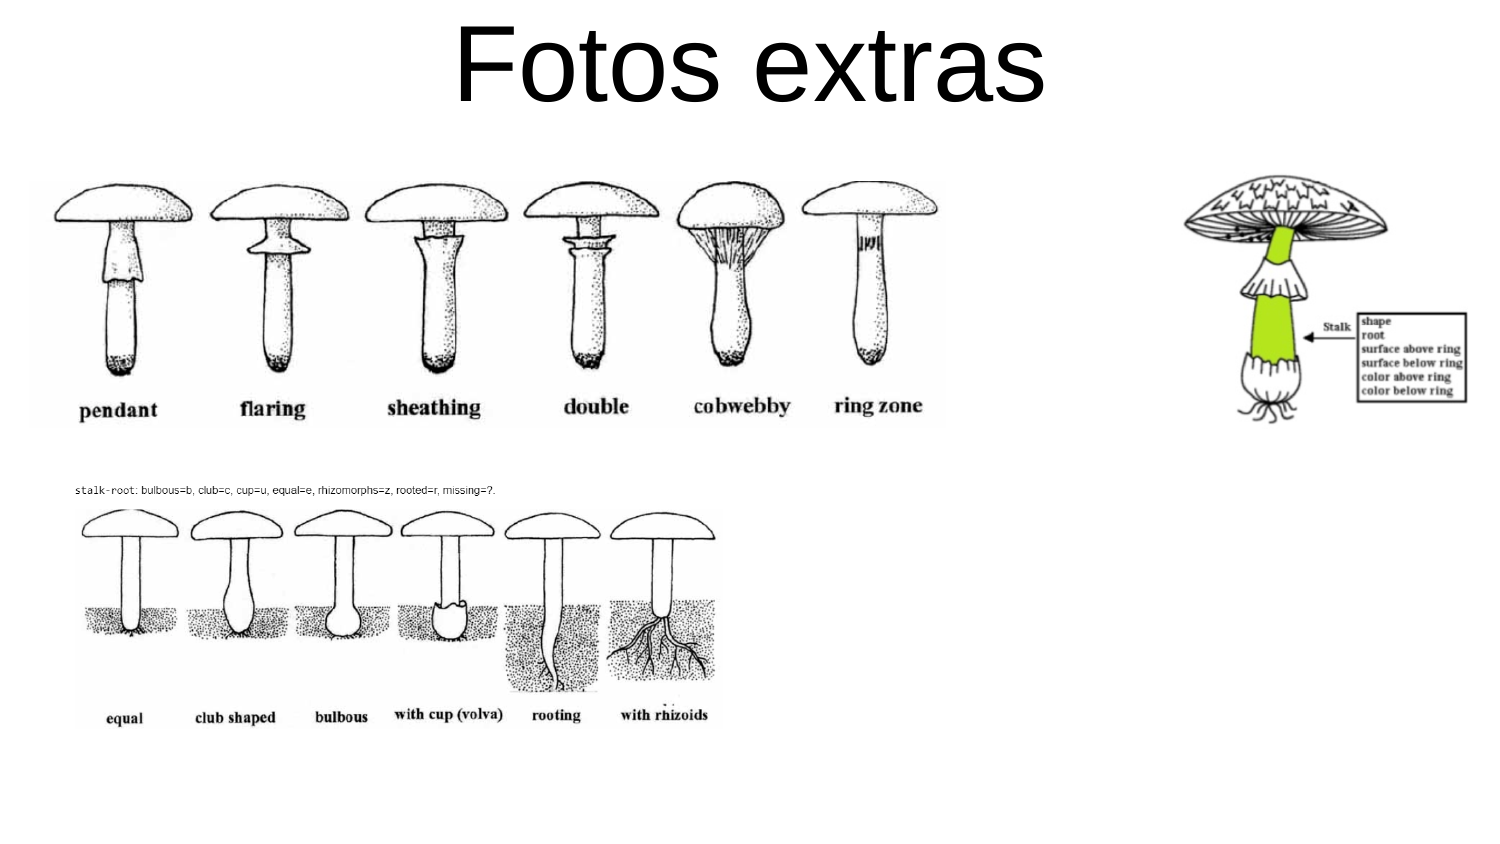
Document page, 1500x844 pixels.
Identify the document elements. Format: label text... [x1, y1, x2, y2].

title Fotos extras [51, 34, 1449, 139]
picture [50, 479, 752, 734]
picture [24, 163, 948, 441]
picture [1167, 163, 1478, 441]
